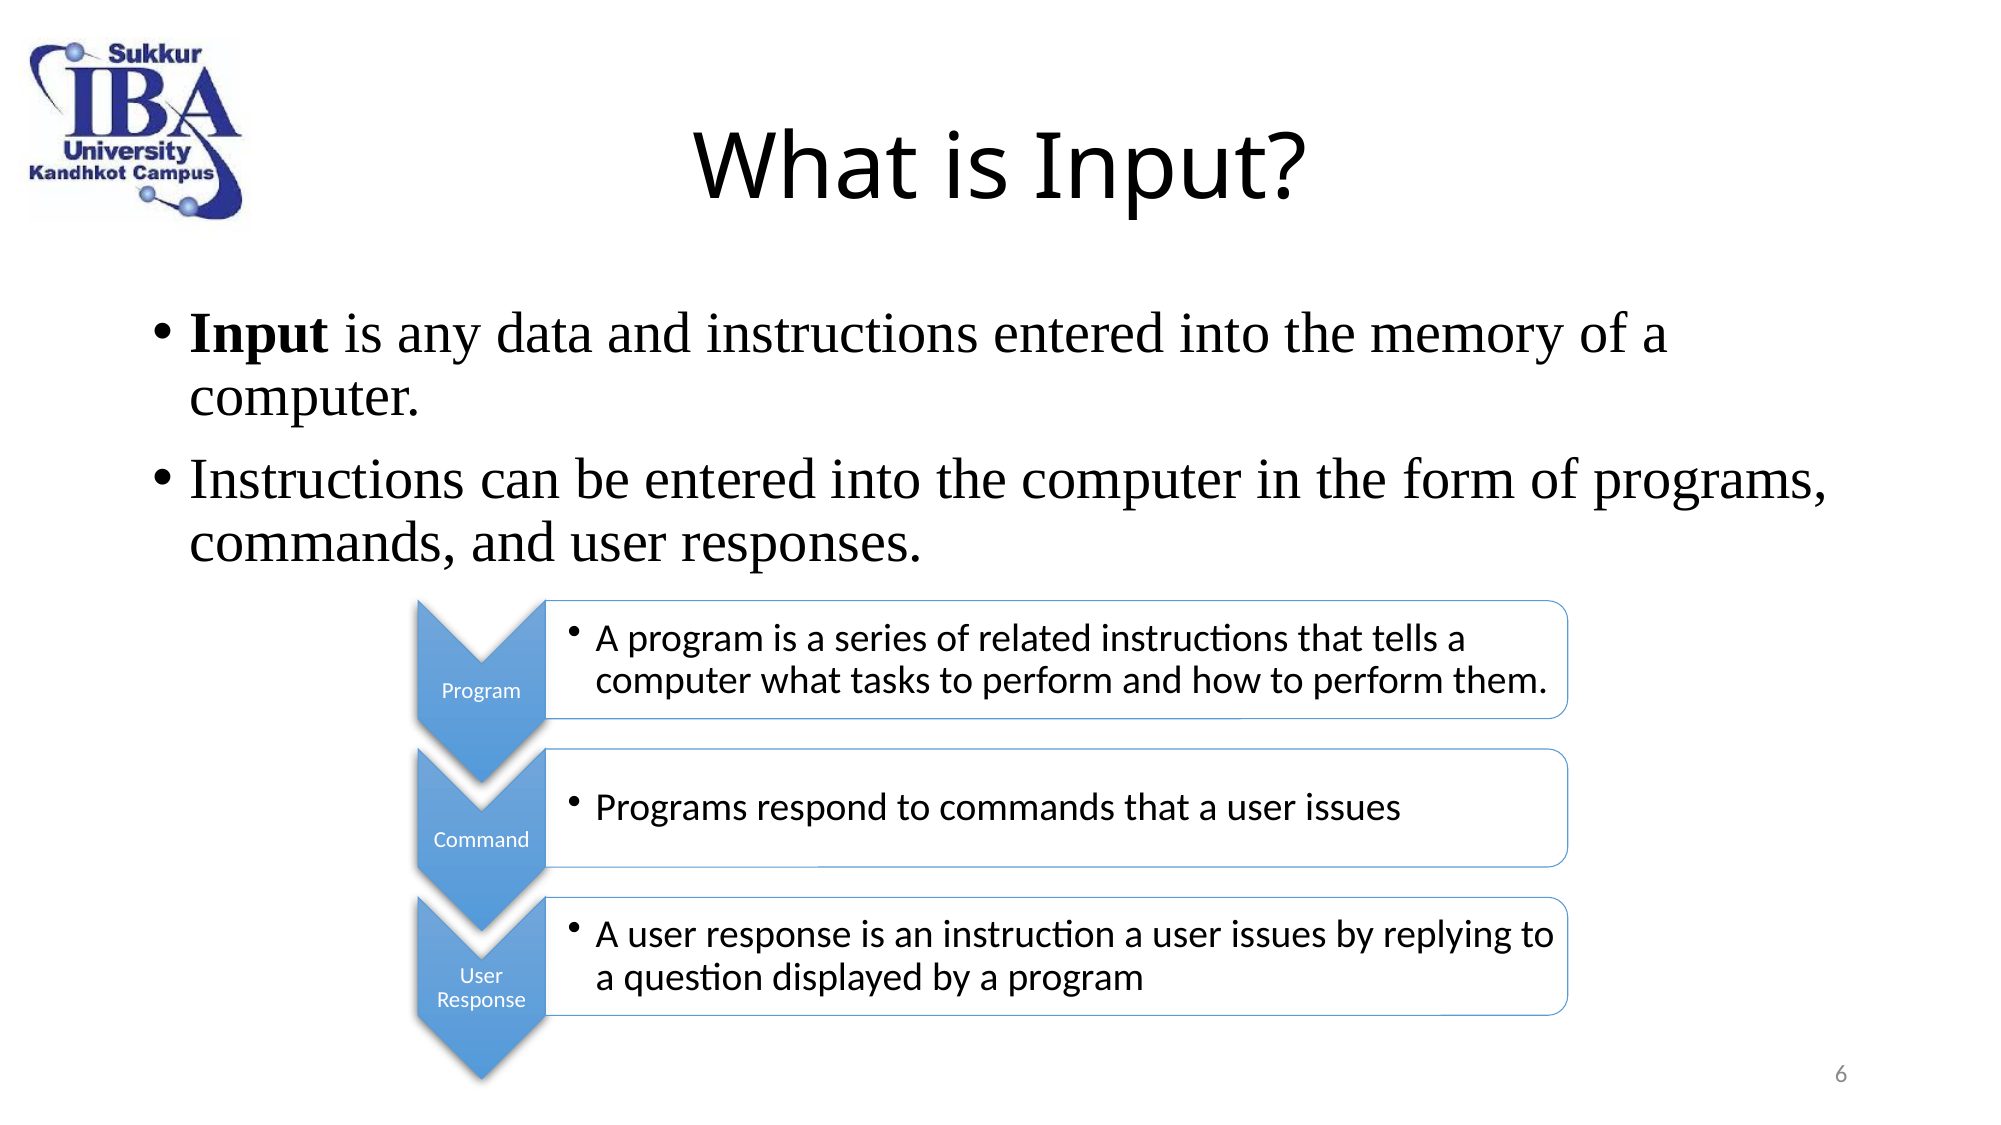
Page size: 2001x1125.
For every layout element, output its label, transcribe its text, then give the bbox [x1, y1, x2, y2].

picture [0, 0, 271, 271]
title What is Input? [137, 59, 1863, 278]
slide_number 6 [1412, 1042, 1863, 1103]
list Input is any data and instructions entered into the memory of a computer. Instructions can be entered into the computer in the form of programs, commands, and user responses. [137, 294, 1863, 1043]
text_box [418, 600, 1568, 1080]
